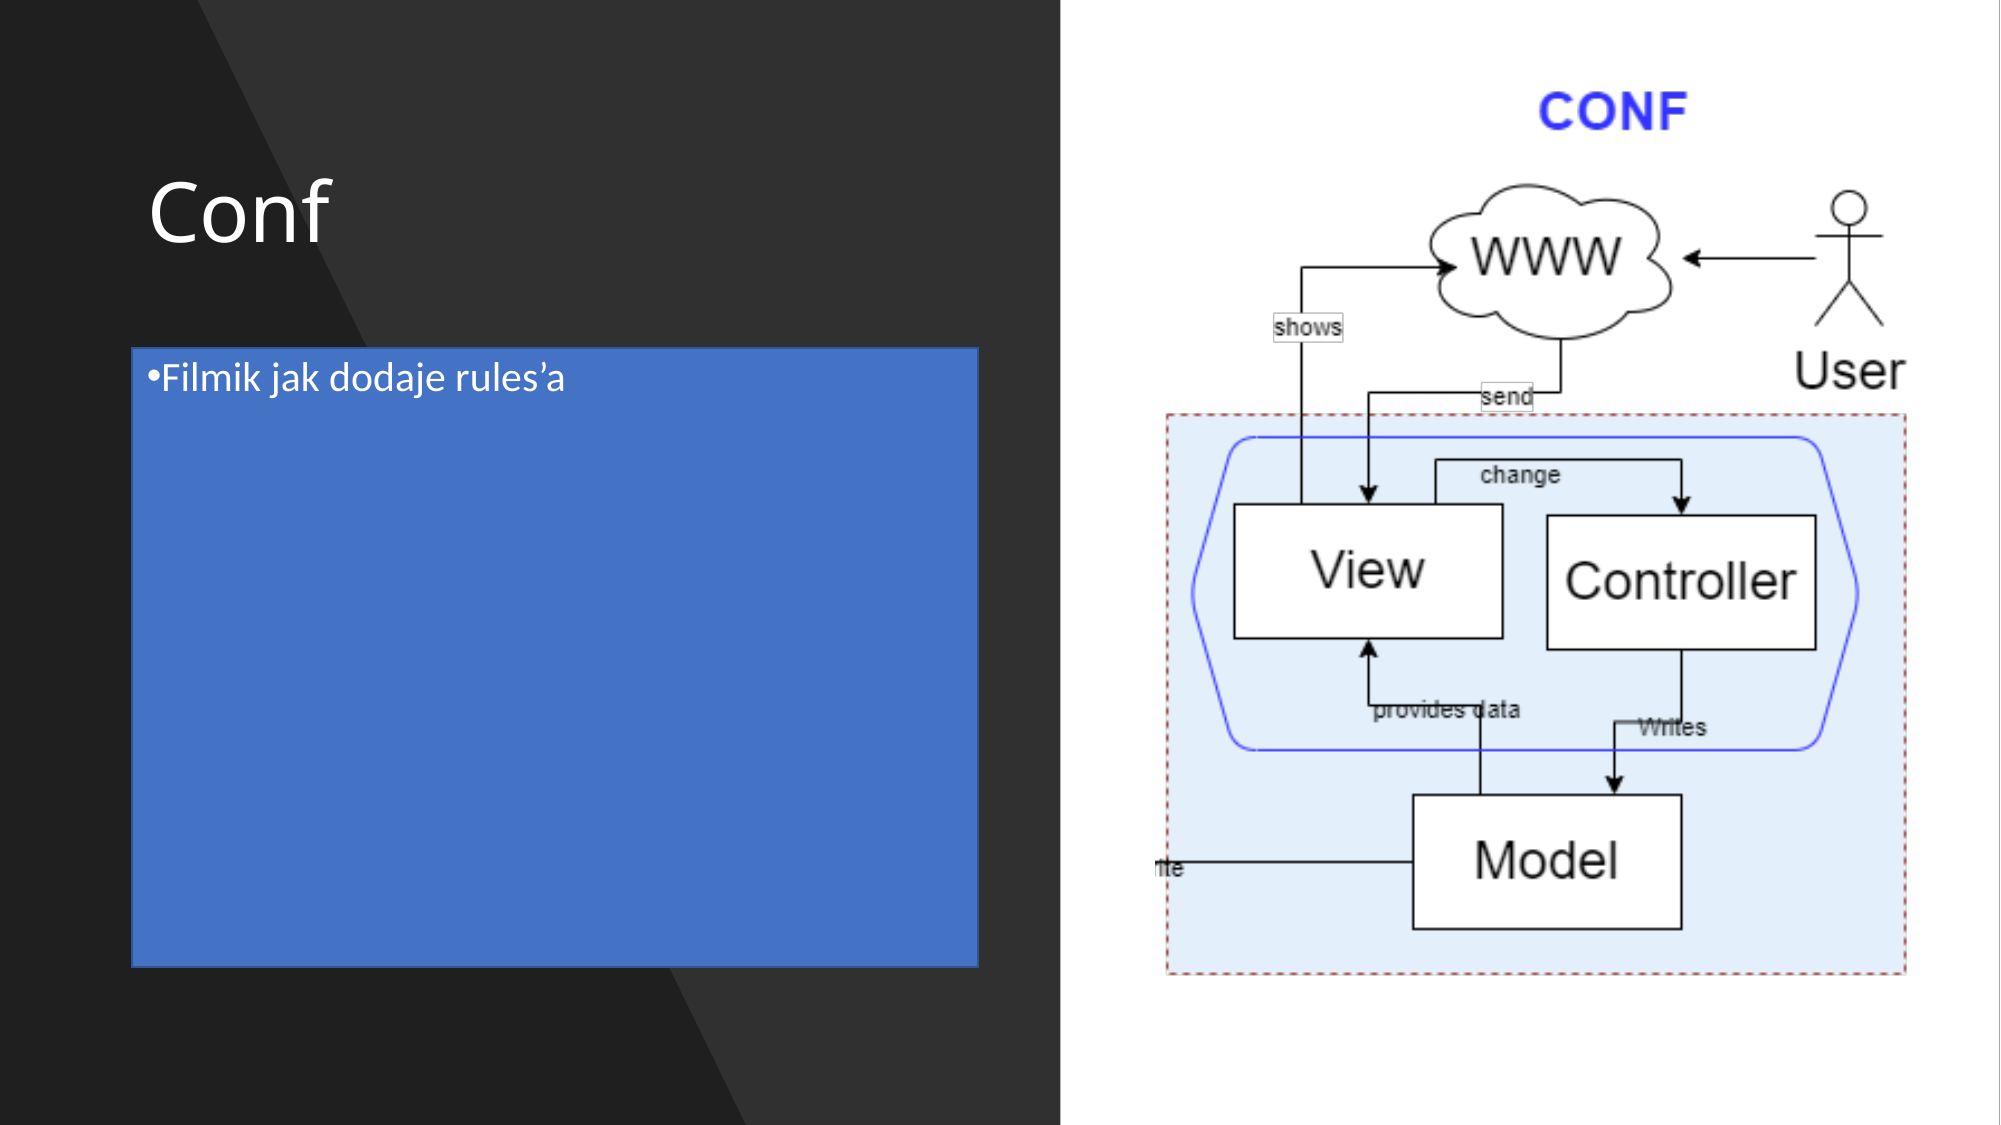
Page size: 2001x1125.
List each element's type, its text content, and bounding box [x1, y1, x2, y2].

picture [1155, 79, 1909, 1020]
text_box [0, 0, 747, 1125]
text_box [1061, 0, 2000, 1125]
title Conf [131, 105, 978, 326]
text_box Filmik jak dodaje rules’a [131, 347, 979, 968]
text_box [199, 0, 1061, 1125]
